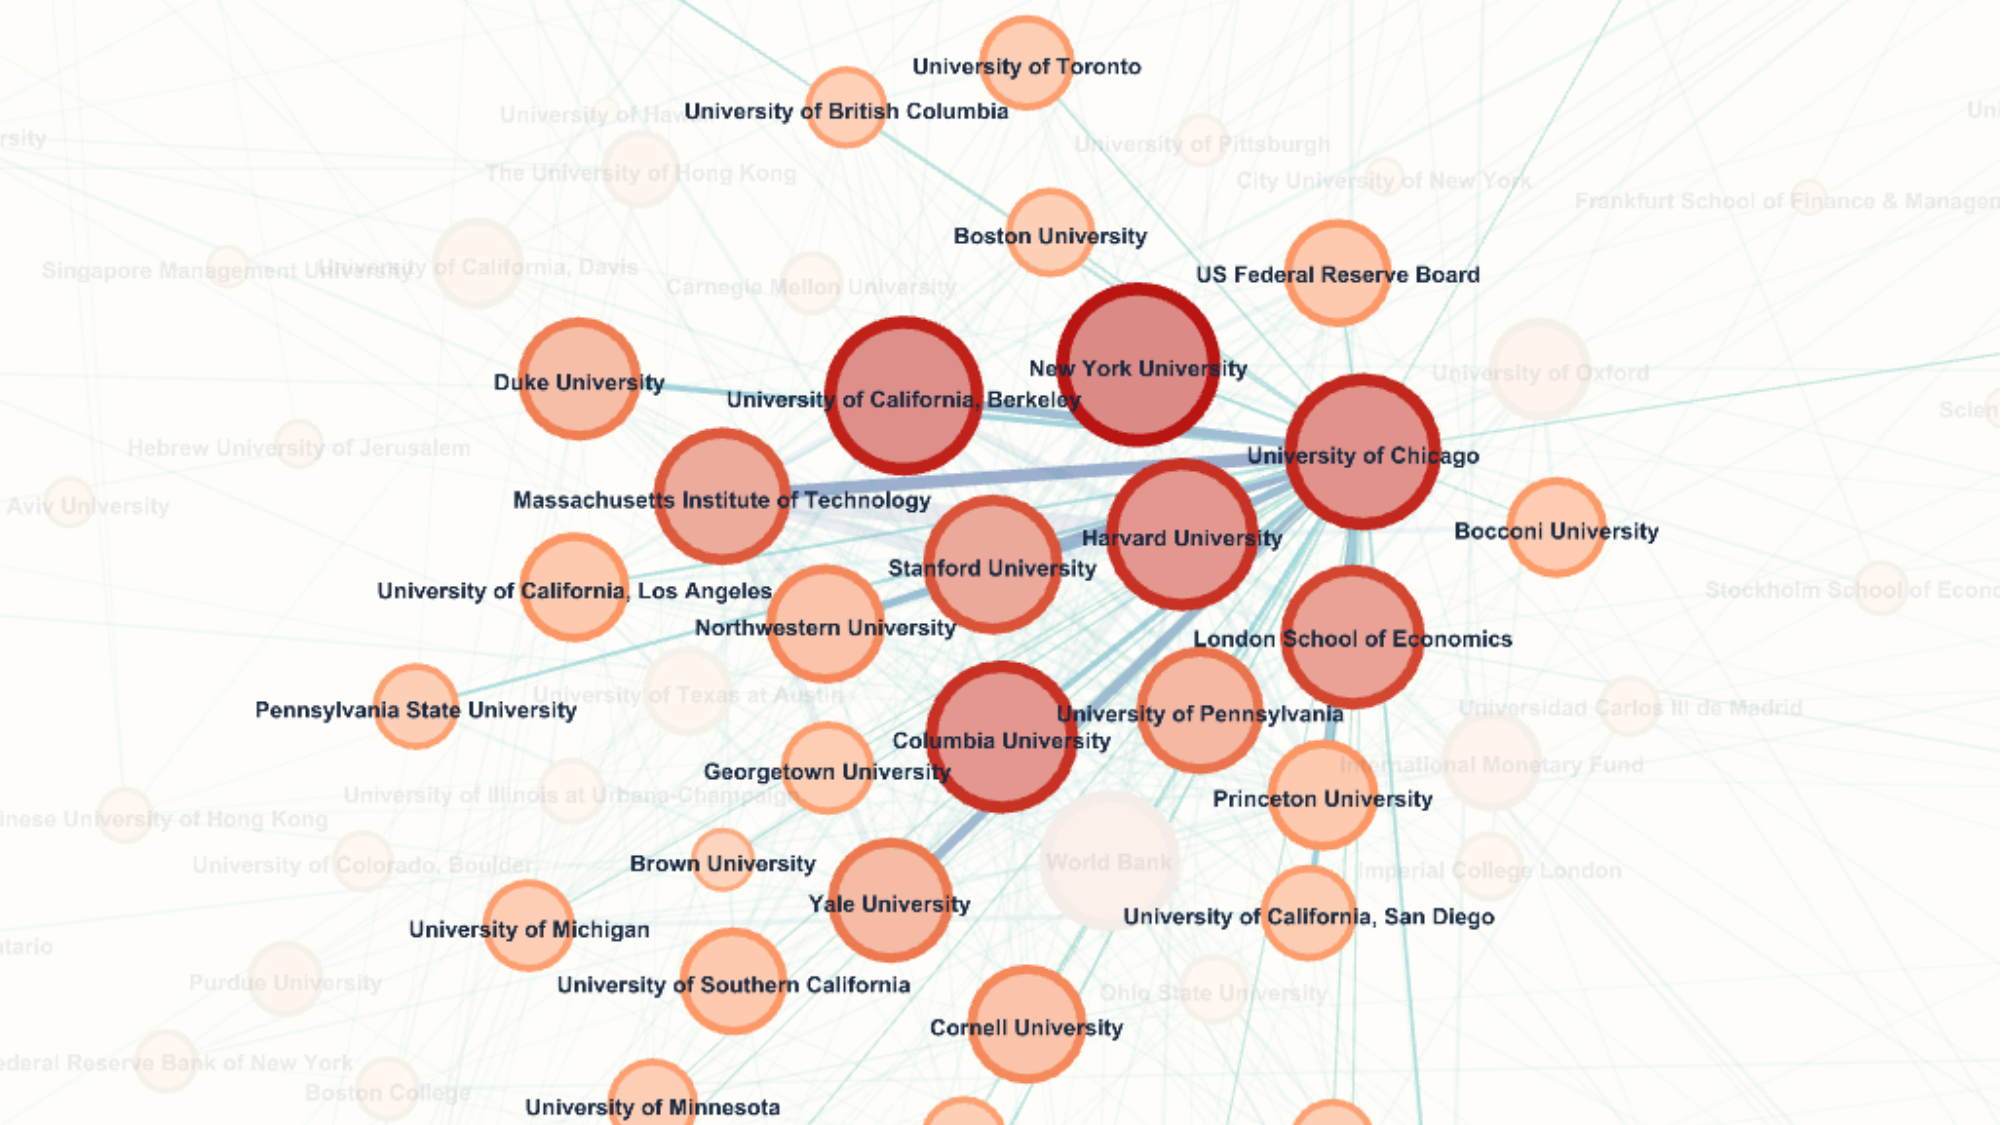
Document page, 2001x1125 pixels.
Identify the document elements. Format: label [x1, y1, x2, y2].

list [0, 0, 2000, 1125]
